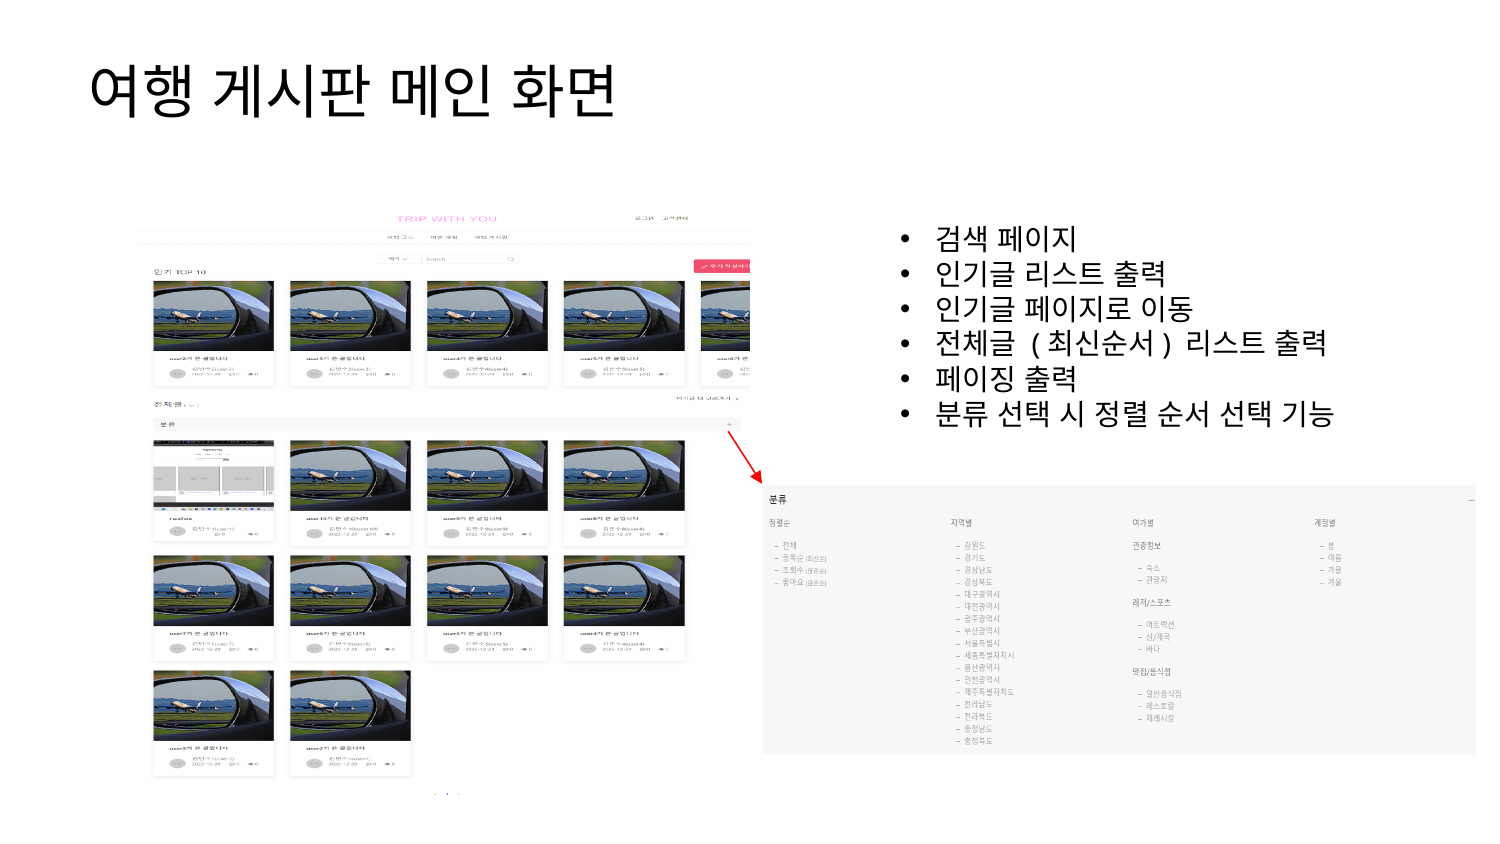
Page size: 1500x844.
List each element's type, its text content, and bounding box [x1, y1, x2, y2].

picture [761, 484, 1476, 754]
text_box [727, 431, 763, 484]
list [137, 207, 751, 795]
title 여행 게시판 메인 화면 [77, 33, 1048, 157]
text_box 검색 페이지 인기글 리스트 출력 인기글 페이지로 이동 전체글 (최신순서) 리스트 출력 페이징 출력 분류 선택 시 정렬 순서 선택 기능 [888, 215, 1463, 437]
